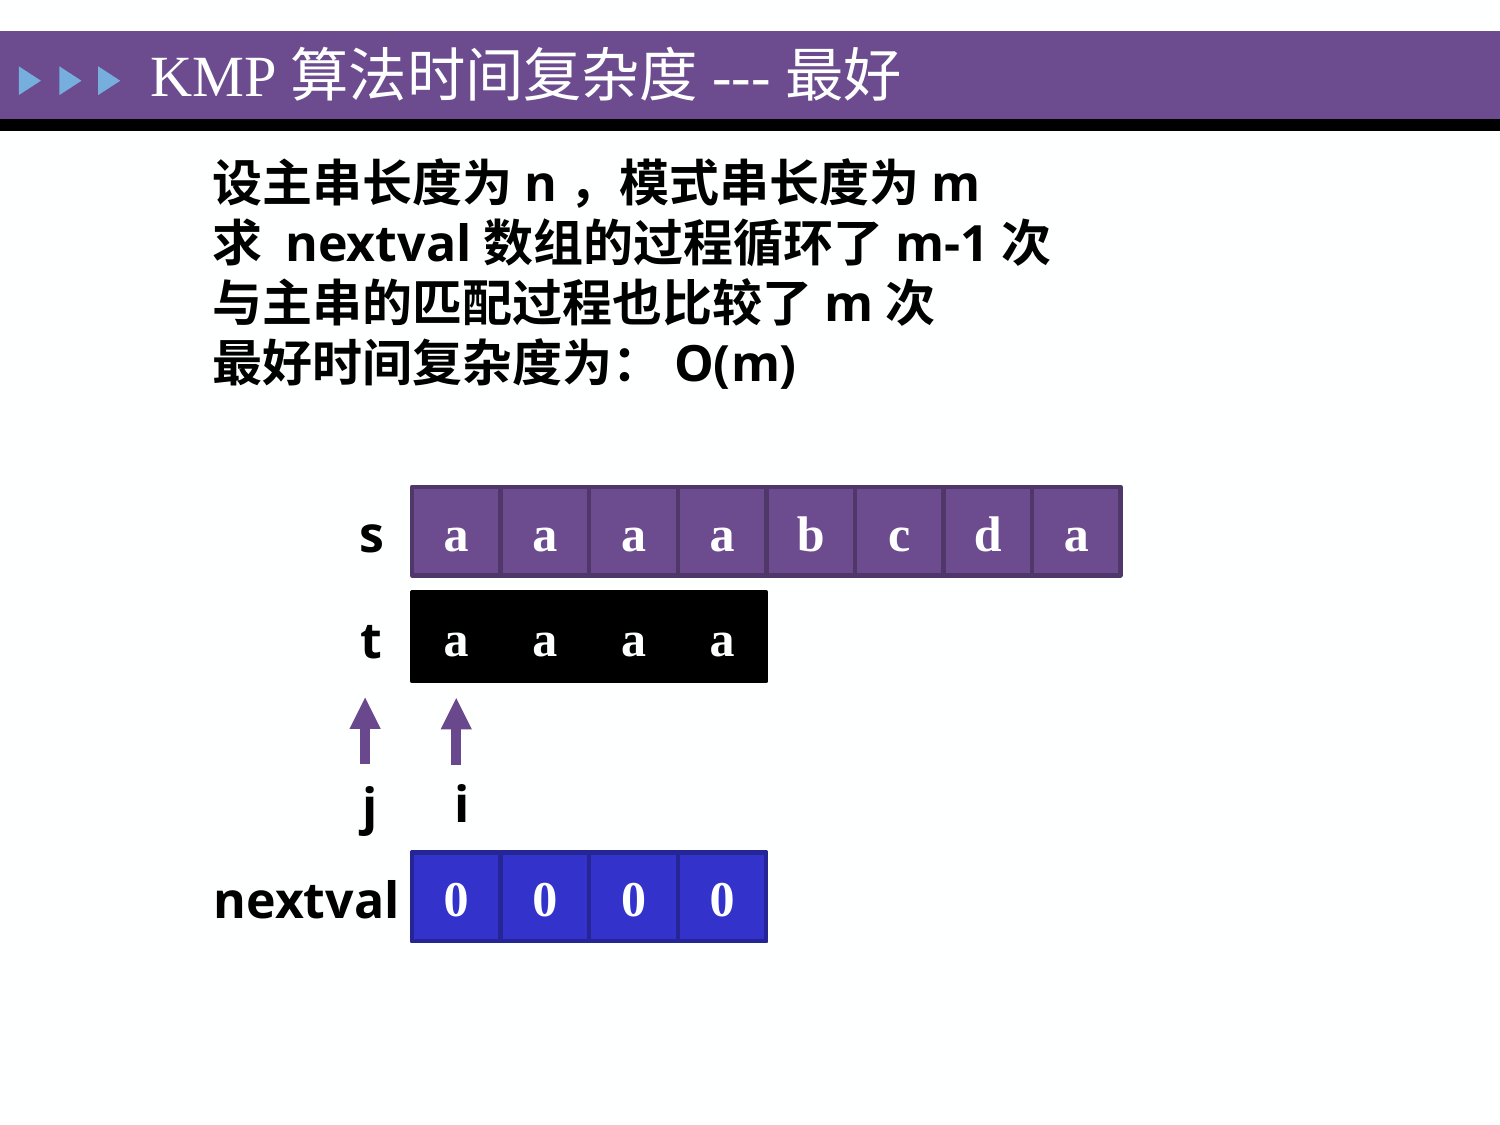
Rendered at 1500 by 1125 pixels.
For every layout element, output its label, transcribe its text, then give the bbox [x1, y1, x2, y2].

text_box 0 [587, 850, 676, 943]
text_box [347, 697, 383, 844]
text_box a [587, 485, 676, 578]
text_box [439, 697, 474, 841]
text_box d [941, 485, 1030, 578]
text_box a [498, 485, 587, 578]
text_box KMP算法时间复杂度---最好 [135, 30, 1188, 116]
text_box nextval [199, 861, 410, 937]
text_box b [764, 485, 853, 578]
text_box 0 [676, 850, 768, 943]
text_box t [345, 600, 398, 676]
text_box a [498, 590, 587, 683]
text_box 0 [498, 850, 587, 943]
text_box 0 [410, 850, 498, 943]
text_box s [344, 495, 399, 570]
text_box a [410, 485, 498, 578]
text_box 设主串长度为n，模式串长度为m 求 nextval数组的过程循环了m-1次 与主串的匹配过程也比较了m次 最好时间复杂度为：O(m) [141, 143, 1093, 399]
text_box a [676, 590, 768, 683]
text_box a [676, 485, 764, 578]
text_box a [410, 590, 498, 683]
text_box a [1030, 485, 1123, 578]
text_box a [587, 590, 676, 683]
text_box c [853, 485, 941, 578]
